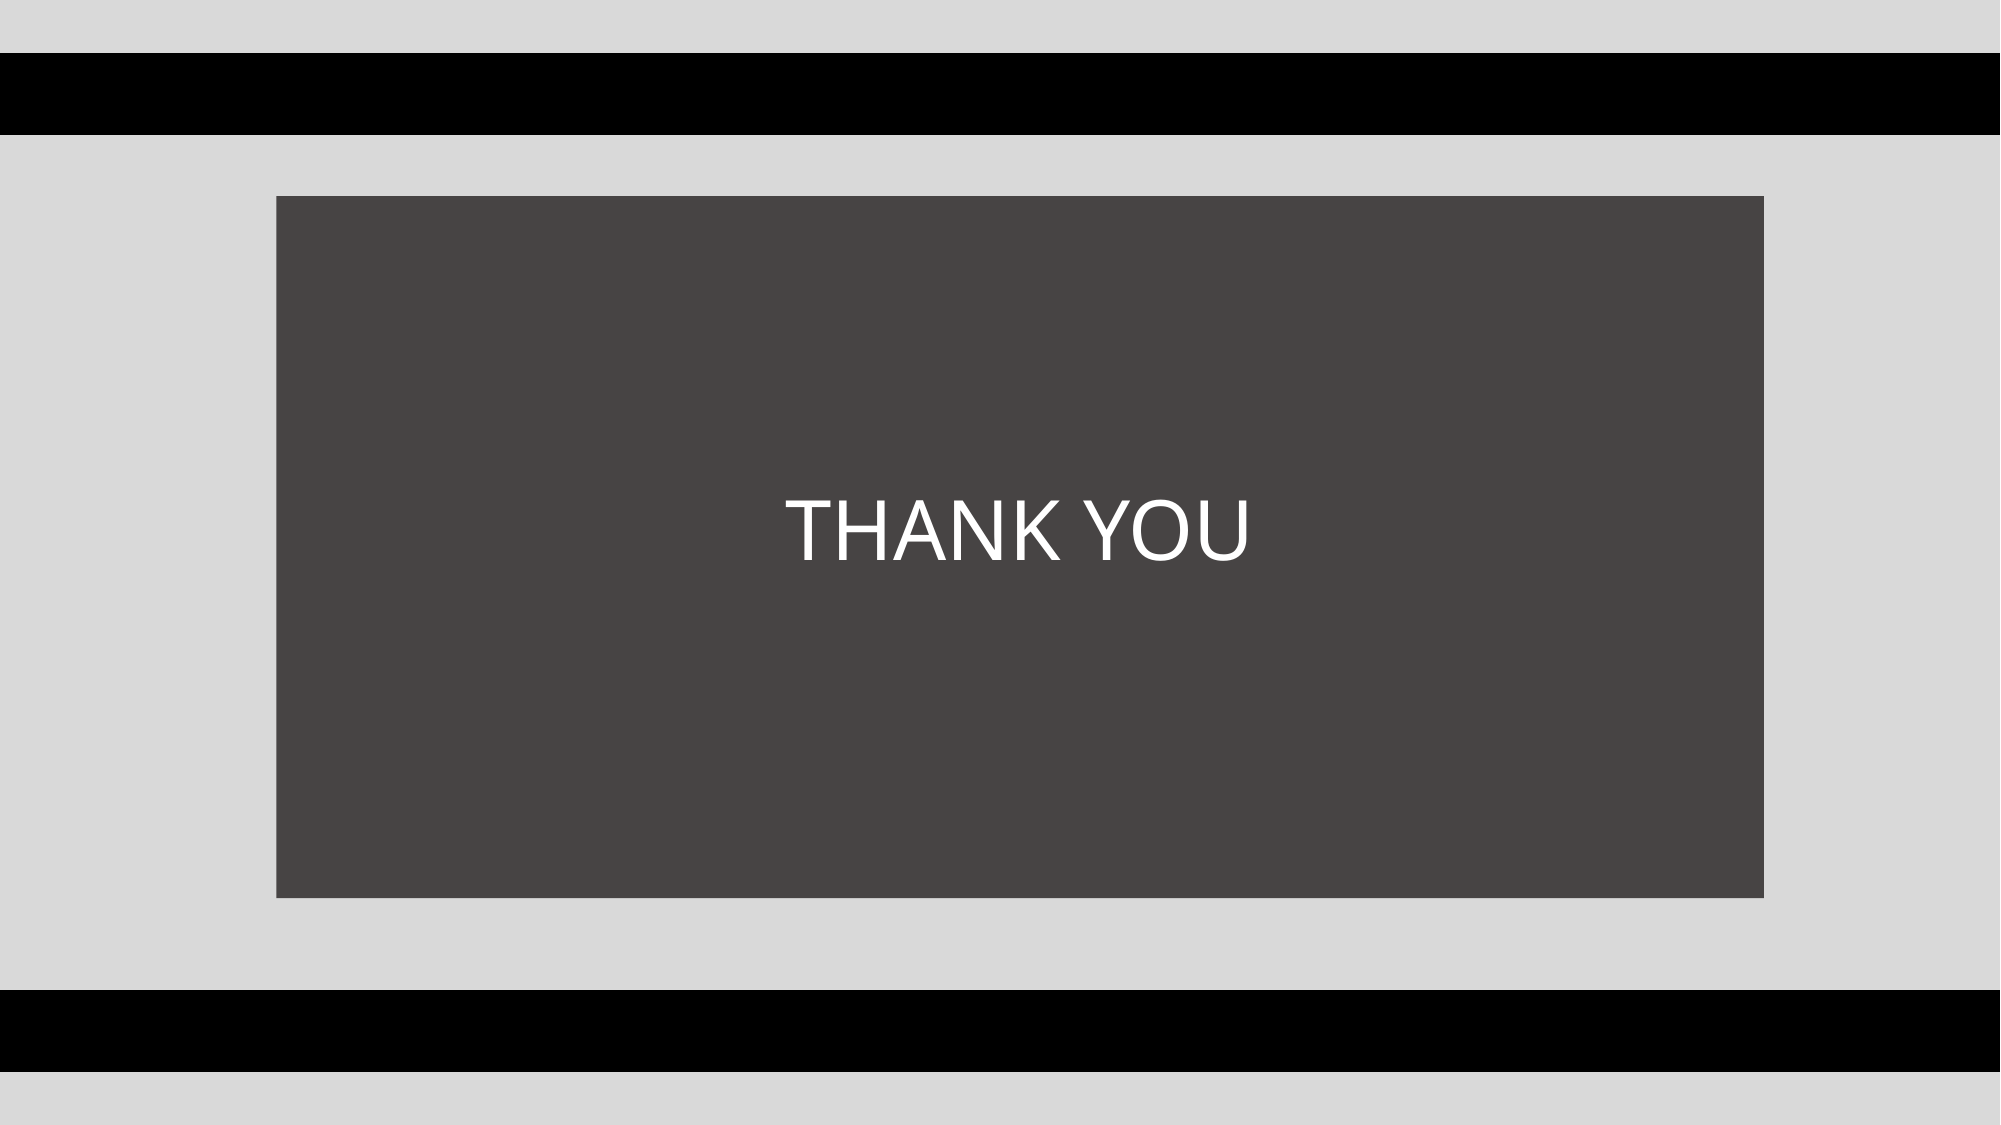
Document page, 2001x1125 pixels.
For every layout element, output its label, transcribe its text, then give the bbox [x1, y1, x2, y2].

text_box [275, 195, 1765, 899]
text_box [0, 989, 2000, 1073]
text_box THANK YOU [573, 470, 1467, 585]
text_box [0, 52, 2000, 136]
